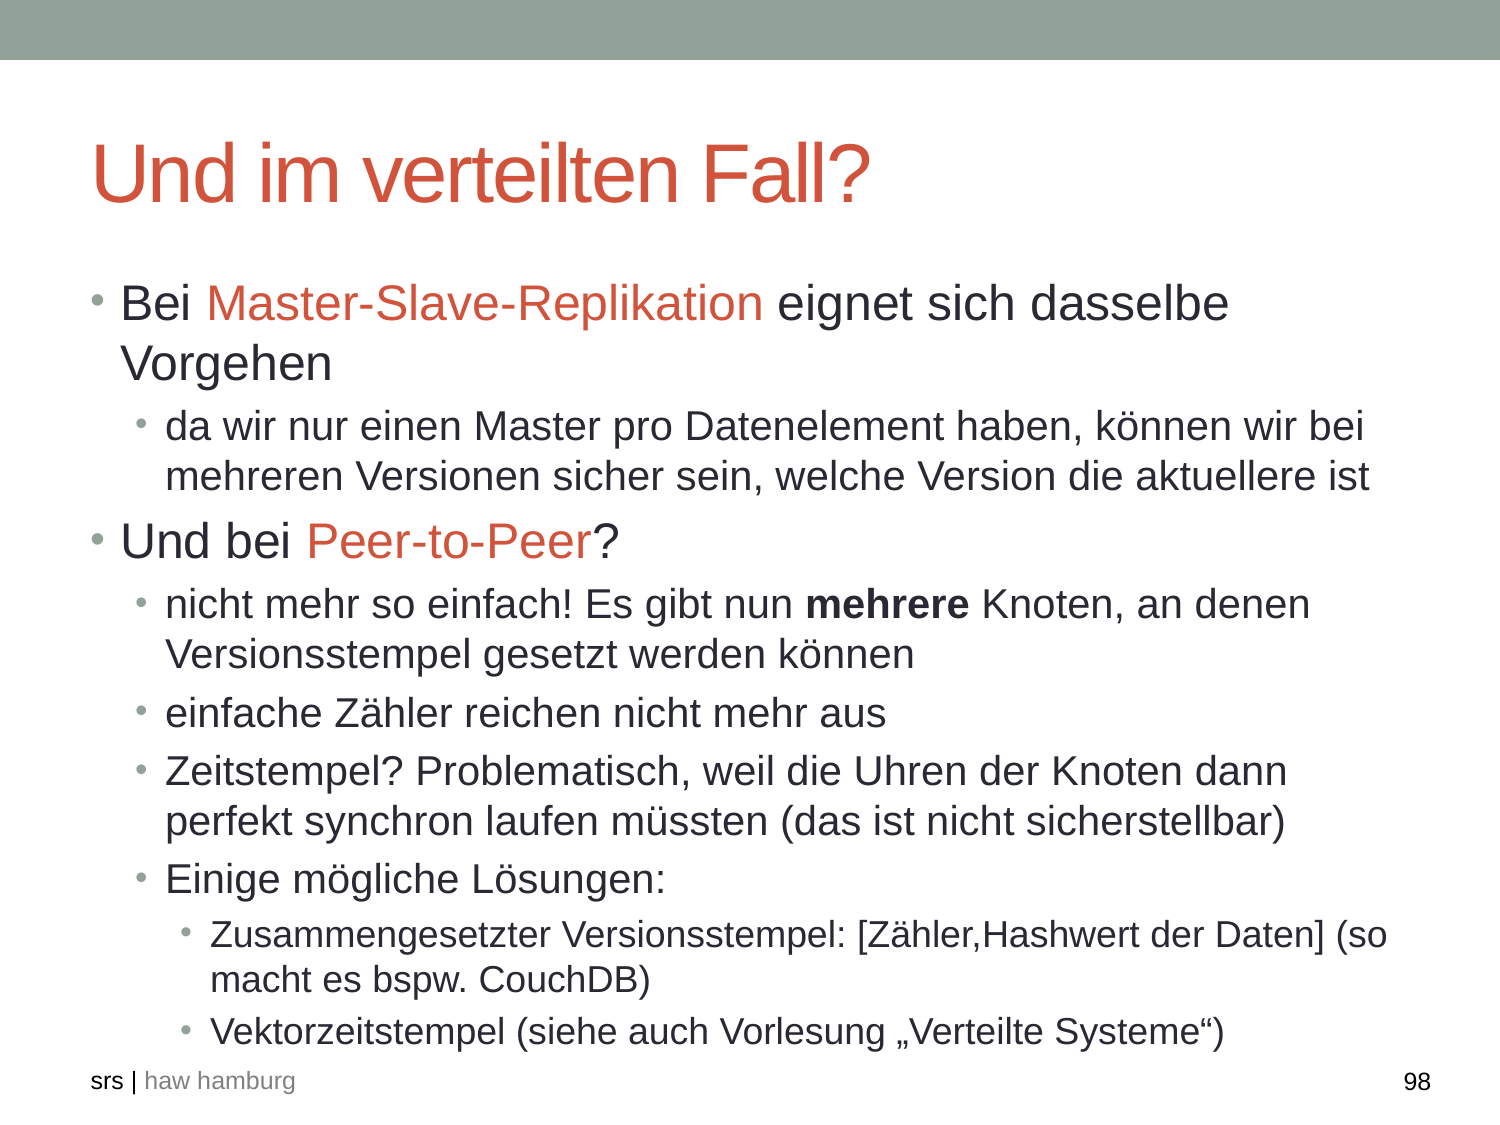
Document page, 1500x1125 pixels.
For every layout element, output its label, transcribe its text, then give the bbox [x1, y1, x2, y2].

list Bei Master-Slave-Replikation eignet sich dasselbe Vorgehen da wir nur einen Master pro Datenelement haben, können wir bei mehreren Versionen sicher sein, welche Version die aktuellere ist Und bei Peer-to-Peer? nicht mehr so einfach! Es gibt nun mehrere Knoten, an denen Versionsstempel gesetzt werden können einfache Zähler reichen nicht mehr aus Zeitstempel? Problematisch, weil die Uhren der Knoten dann perfekt synchron laufen müssten (das ist nicht sicherstellbar) Einige mögliche Lösungen: Zusammengesetzter Versionsstempel: [Zähler,Hashwert der Daten] (so macht es bspw. CouchDB) Vektorzeitstempel (siehe auch Vorlesung „Verteilte Systeme“) [75, 262, 1425, 1063]
title Und im verteilten Fall? [75, 87, 1425, 250]
